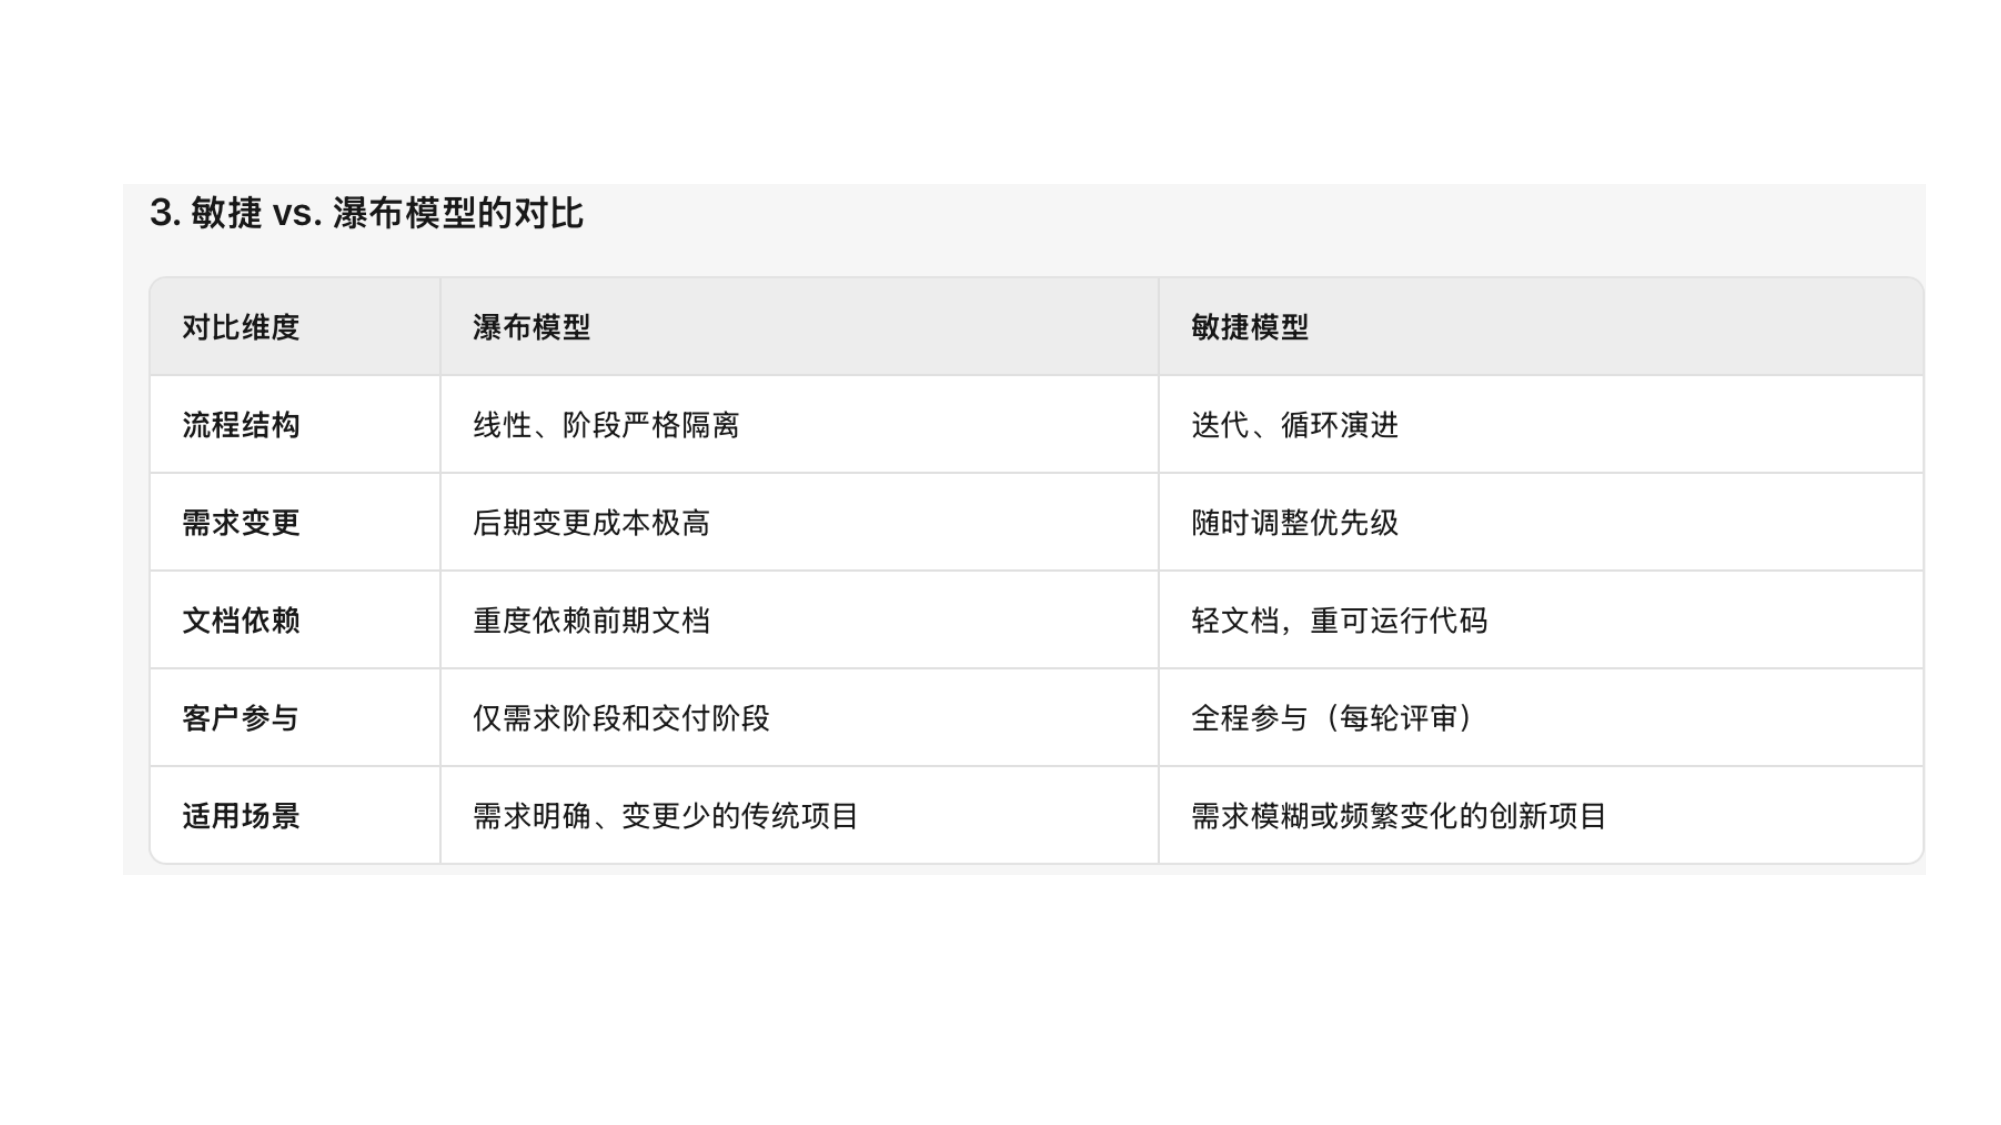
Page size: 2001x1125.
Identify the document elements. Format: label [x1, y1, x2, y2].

picture [123, 184, 1926, 876]
